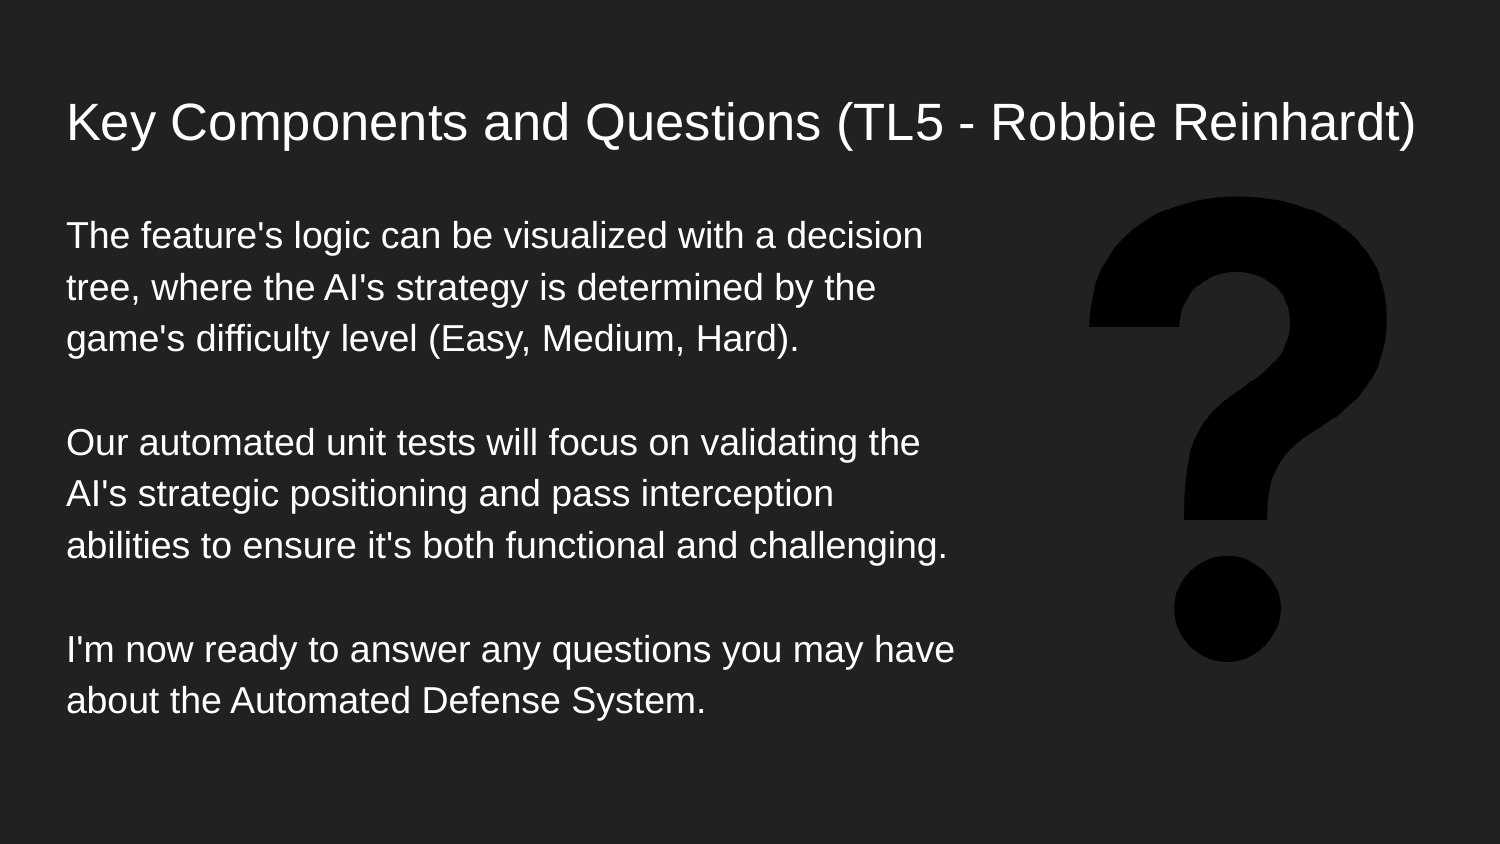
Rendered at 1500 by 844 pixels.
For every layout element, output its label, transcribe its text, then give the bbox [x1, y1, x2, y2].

picture [1000, 191, 1476, 667]
list The feature's logic can be visualized with a decision tree, where the AI's strategy is determined by the game's difficulty level (Easy, Medium, Hard). Our automated unit tests will focus on validating the AI's strategic positioning and pass interception abilities to ensure it's both functional and challenging. I'm now ready to answer any questions you may have about the Automated Defense System. [51, 189, 976, 750]
title Key Components and Questions (TL5 - Robbie Reinhardt) [51, 72, 1449, 167]
